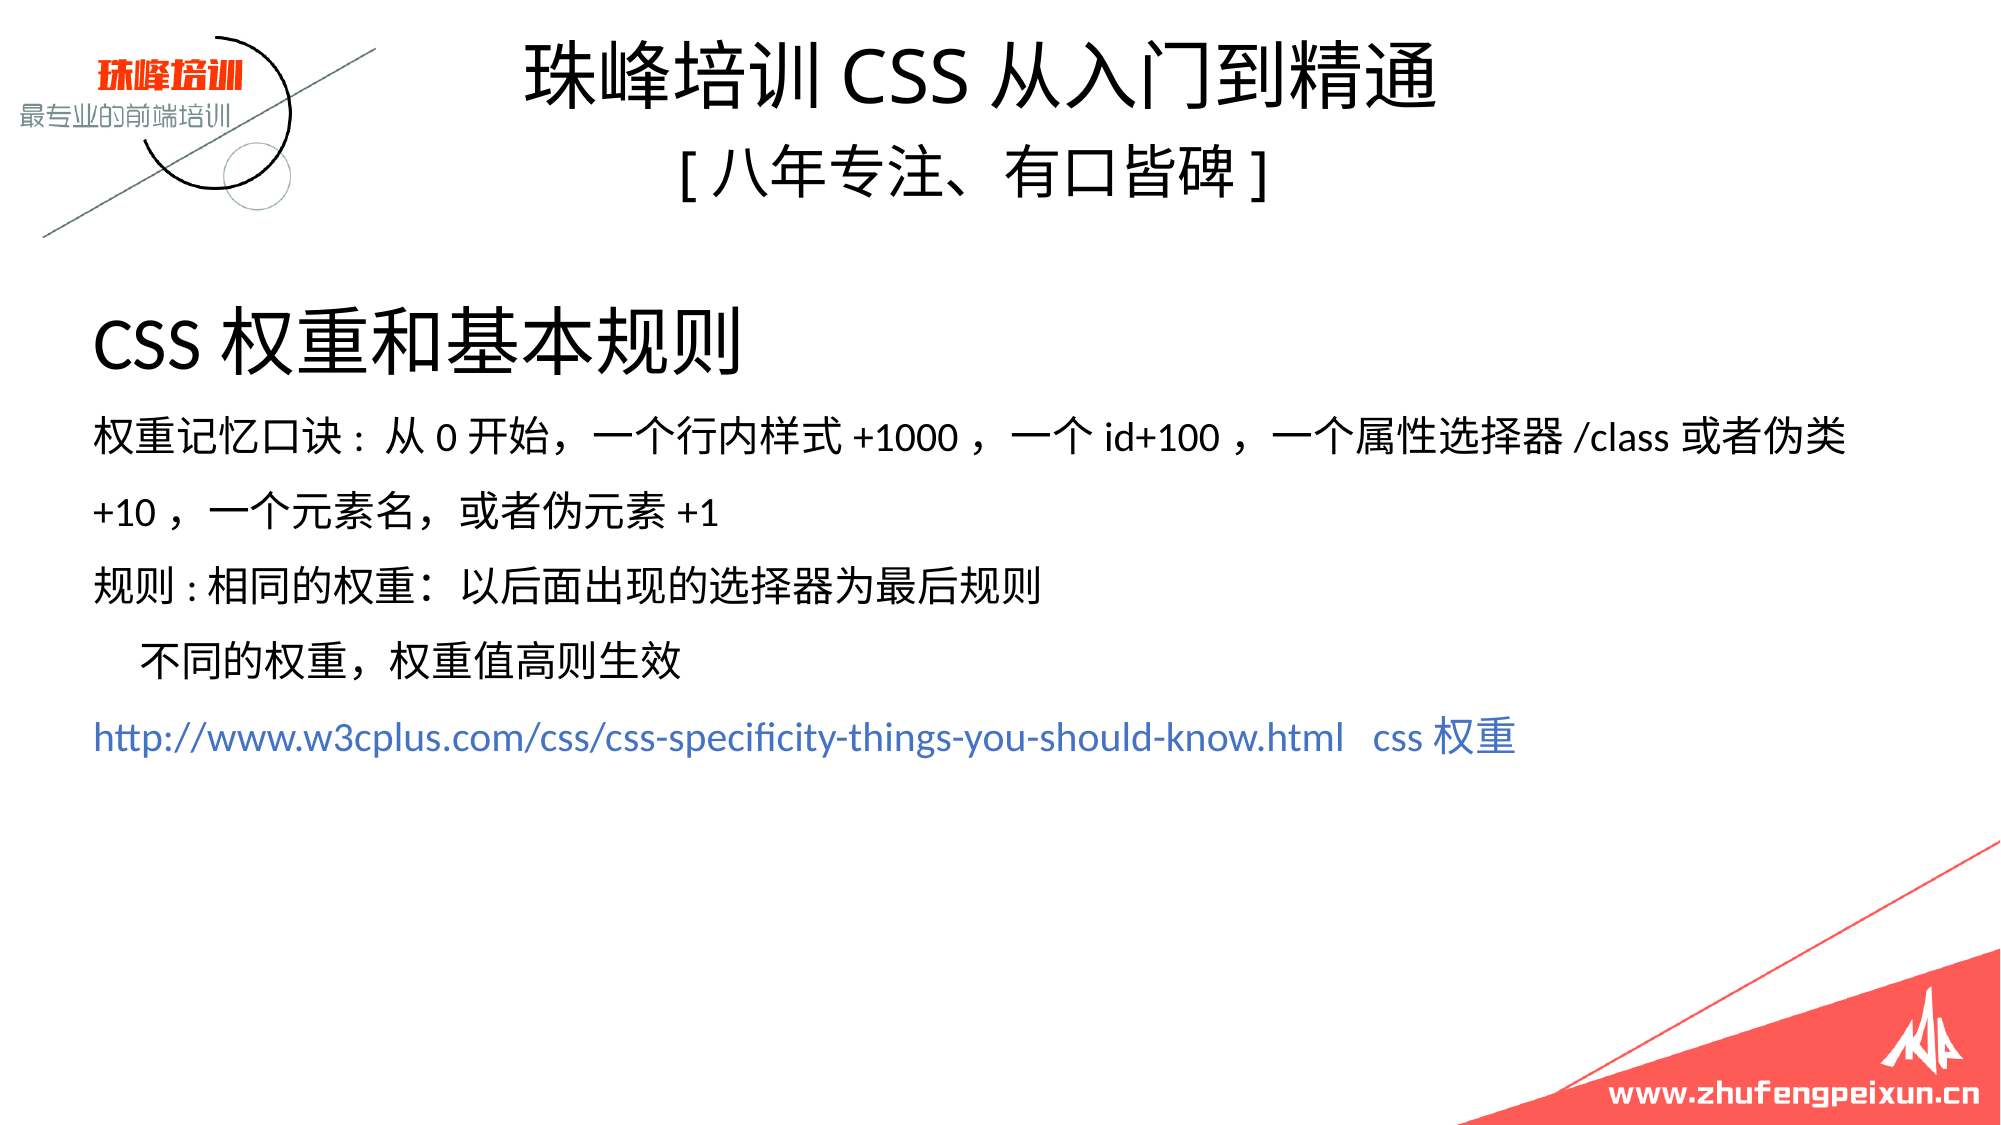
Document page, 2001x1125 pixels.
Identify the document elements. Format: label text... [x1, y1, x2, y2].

picture [18, 36, 376, 238]
picture [1909, 796, 2001, 1125]
text_box 珠峰培训CSS从入门到精通 [八年专注、有口皆碑] [507, 21, 1737, 261]
title CSS权重和基本规则 权重记忆口诀: 从0开始，一个行内样式+1000，一个id+100，一个属性选择器/class或者伪类+10，一个元素名，或者伪元素+1 规则:相同的权重：以后面出现的选择器为最后规则 不同的权重，权重值高则生效 http://www.w3cplus.com/css/css-specificity-things-you-should-know.html css权重 [78, 242, 1909, 1125]
